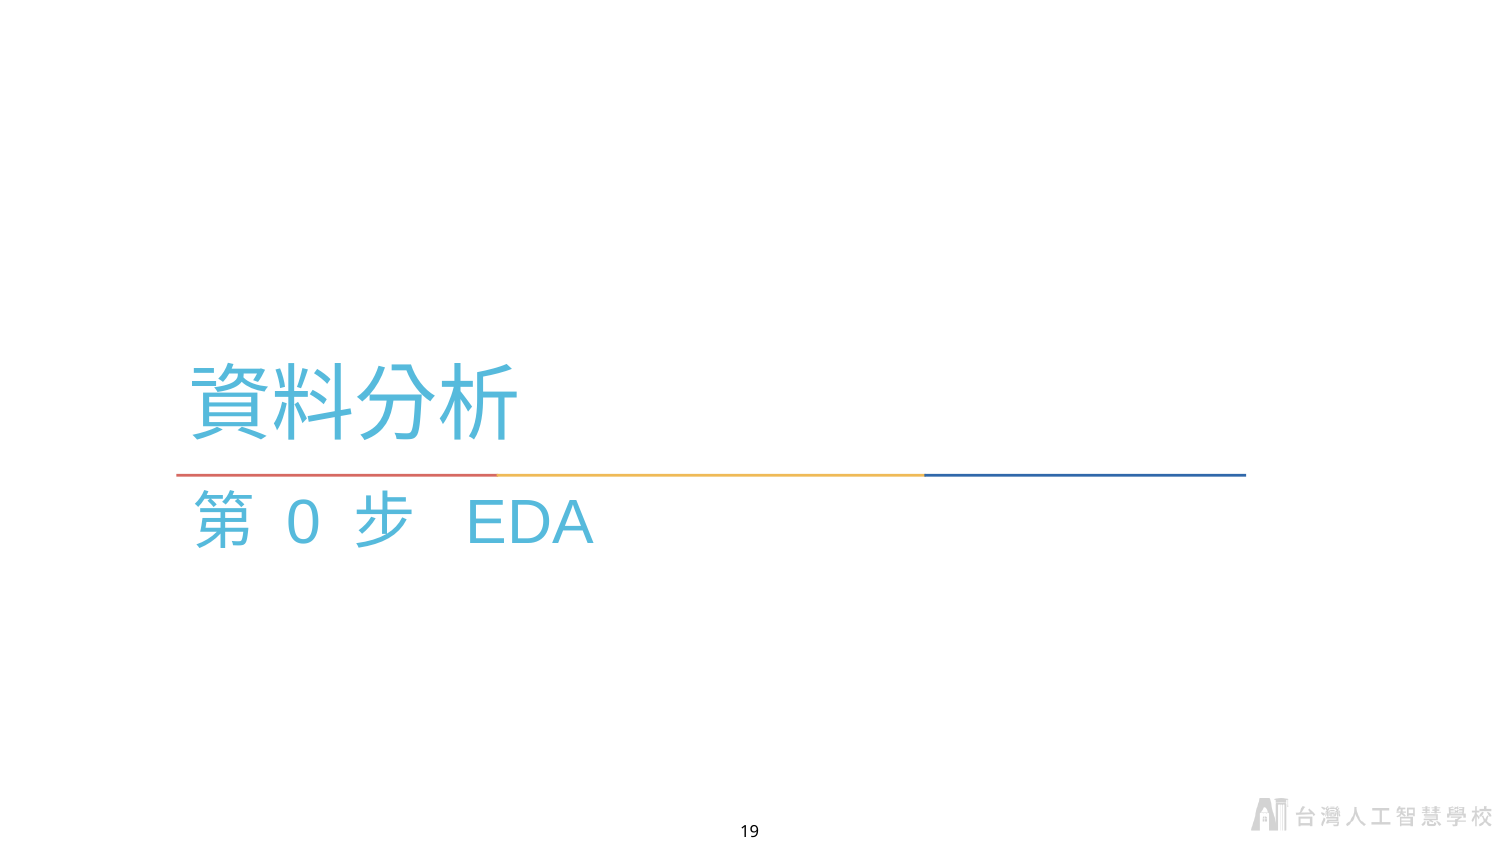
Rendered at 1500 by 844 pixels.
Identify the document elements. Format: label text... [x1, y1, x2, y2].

list 資料分析 [183, 346, 1302, 460]
slide_number ‹#› [735, 816, 764, 844]
list 第 0 步 EDA [187, 477, 1305, 591]
